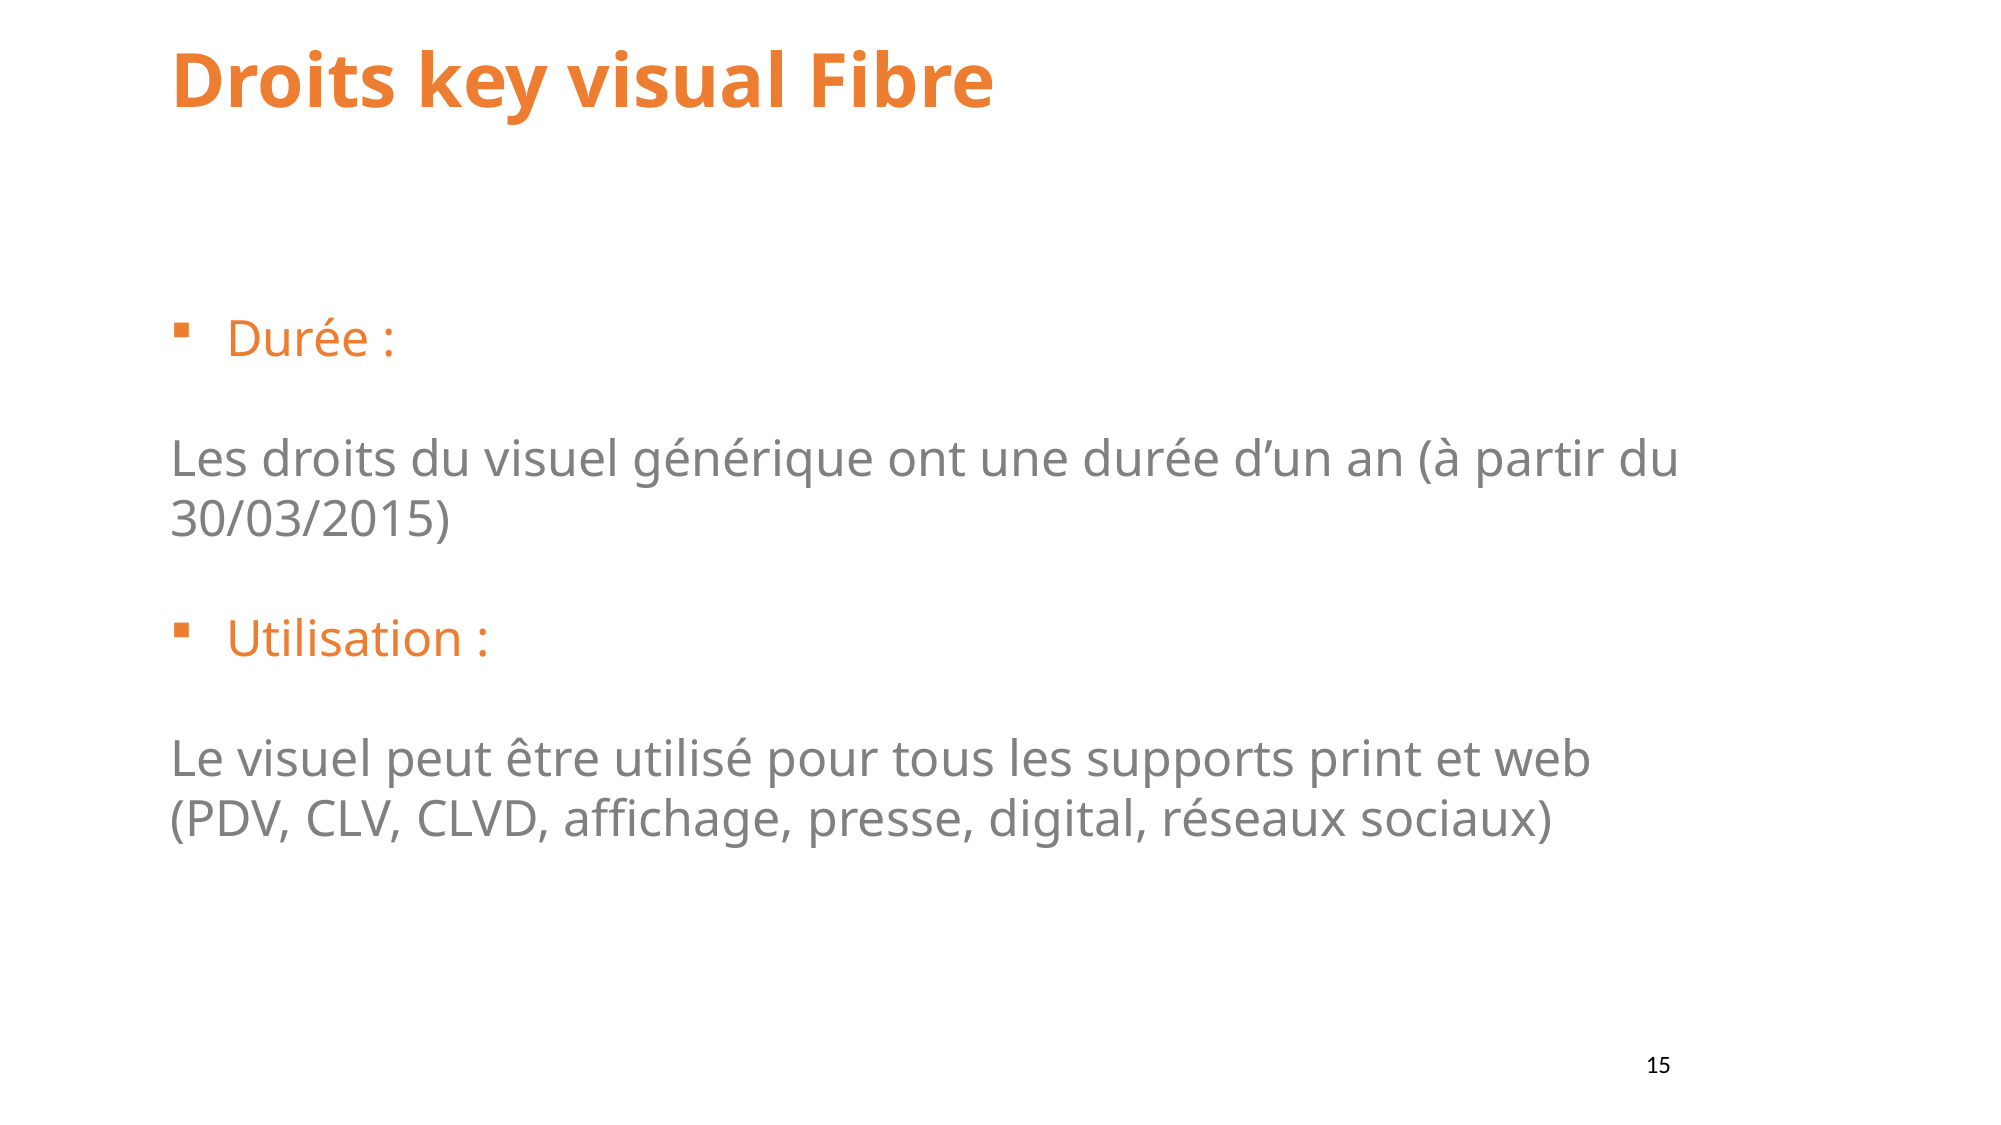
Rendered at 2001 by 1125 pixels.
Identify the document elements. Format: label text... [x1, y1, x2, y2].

slide_number 15 [1307, 1024, 1687, 1103]
text_box Durée : Les droits du visuel générique ont une durée d’un an (à partir du 30/03/2015) Utilisation : Le visuel peut être utilisé pour tous les supports print et web (PDV, CLV, CLVD, affichage, presse, digital, réseaux sociaux) [155, 299, 1939, 855]
text_box Droits key visual Fibre [155, 35, 1260, 119]
